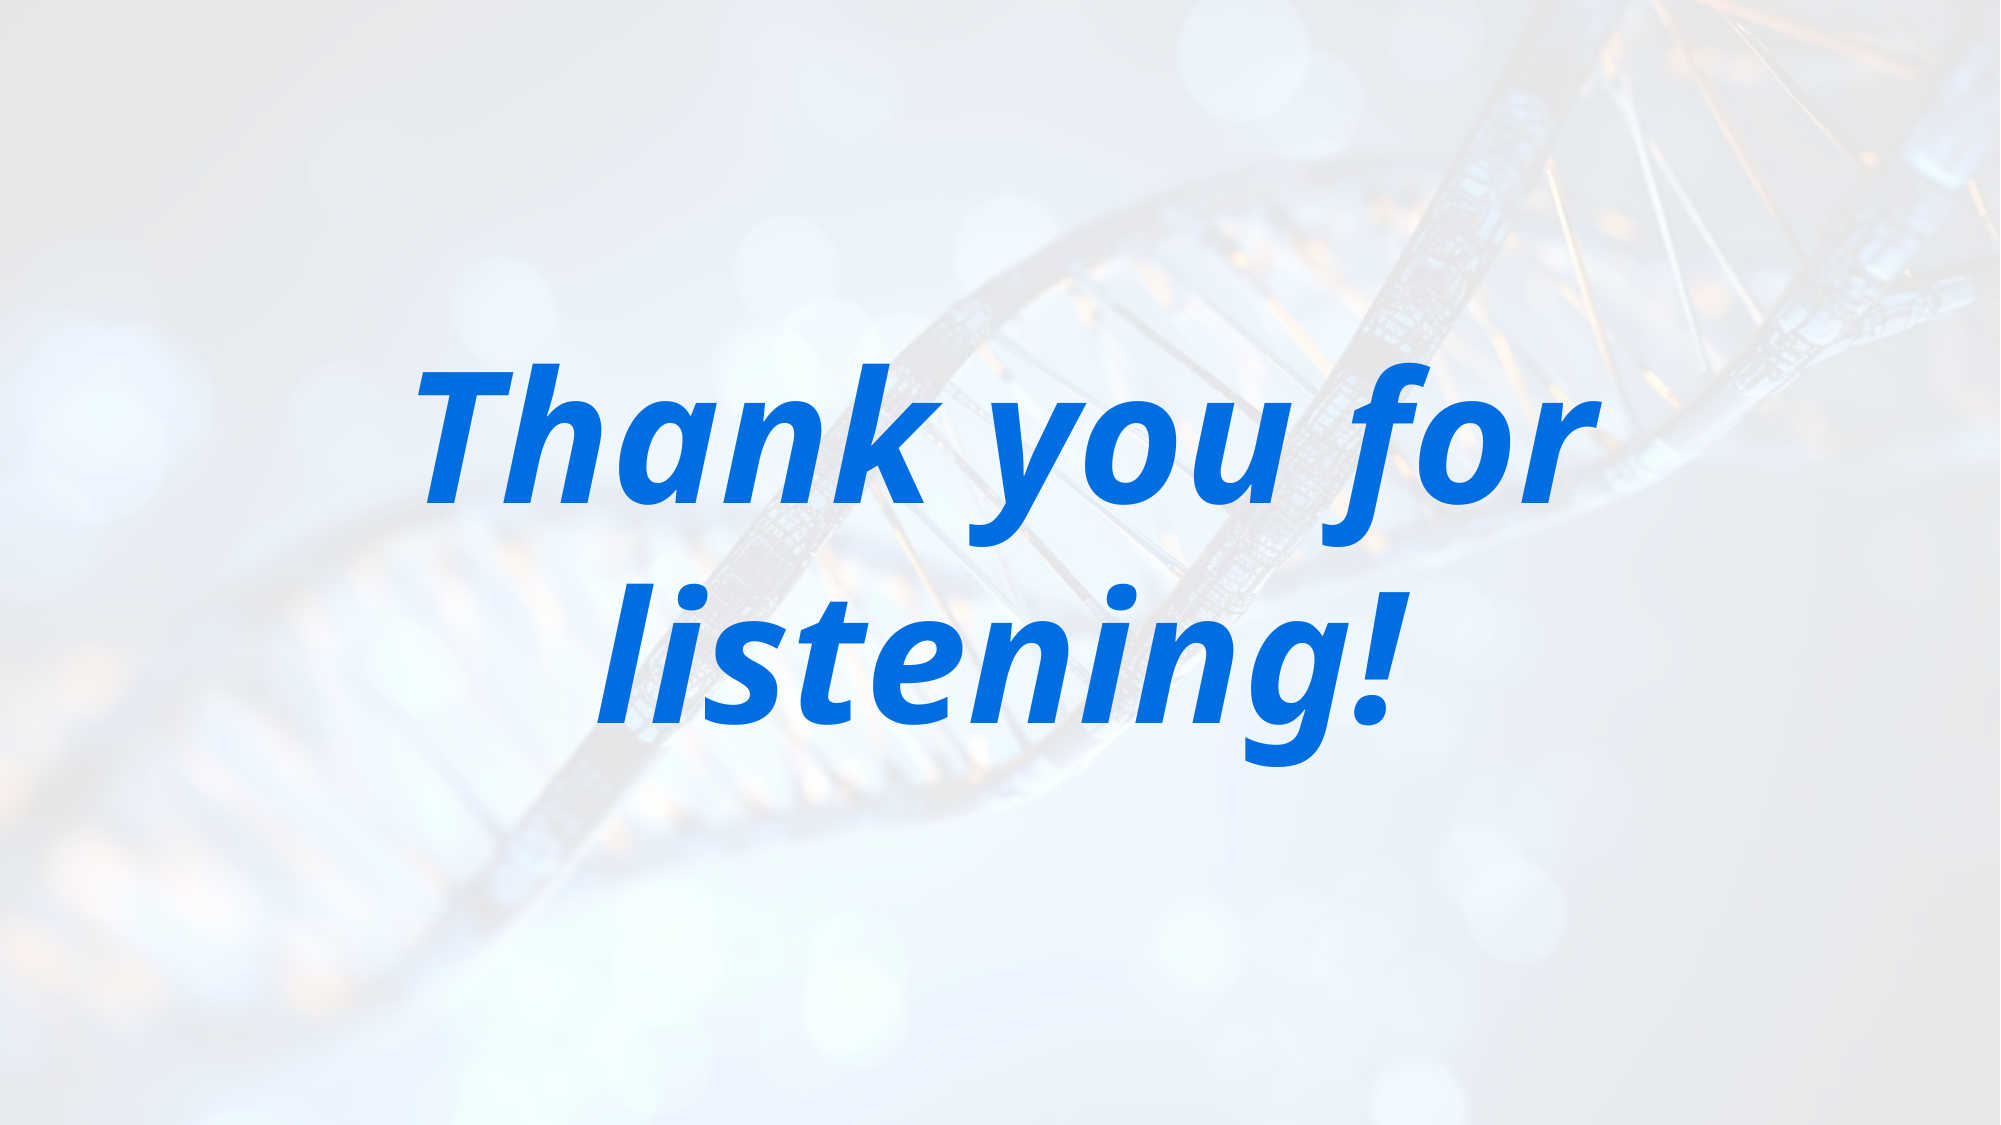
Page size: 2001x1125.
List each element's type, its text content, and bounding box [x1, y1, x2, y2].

text_box Thank you for listening! [12, 312, 1988, 768]
